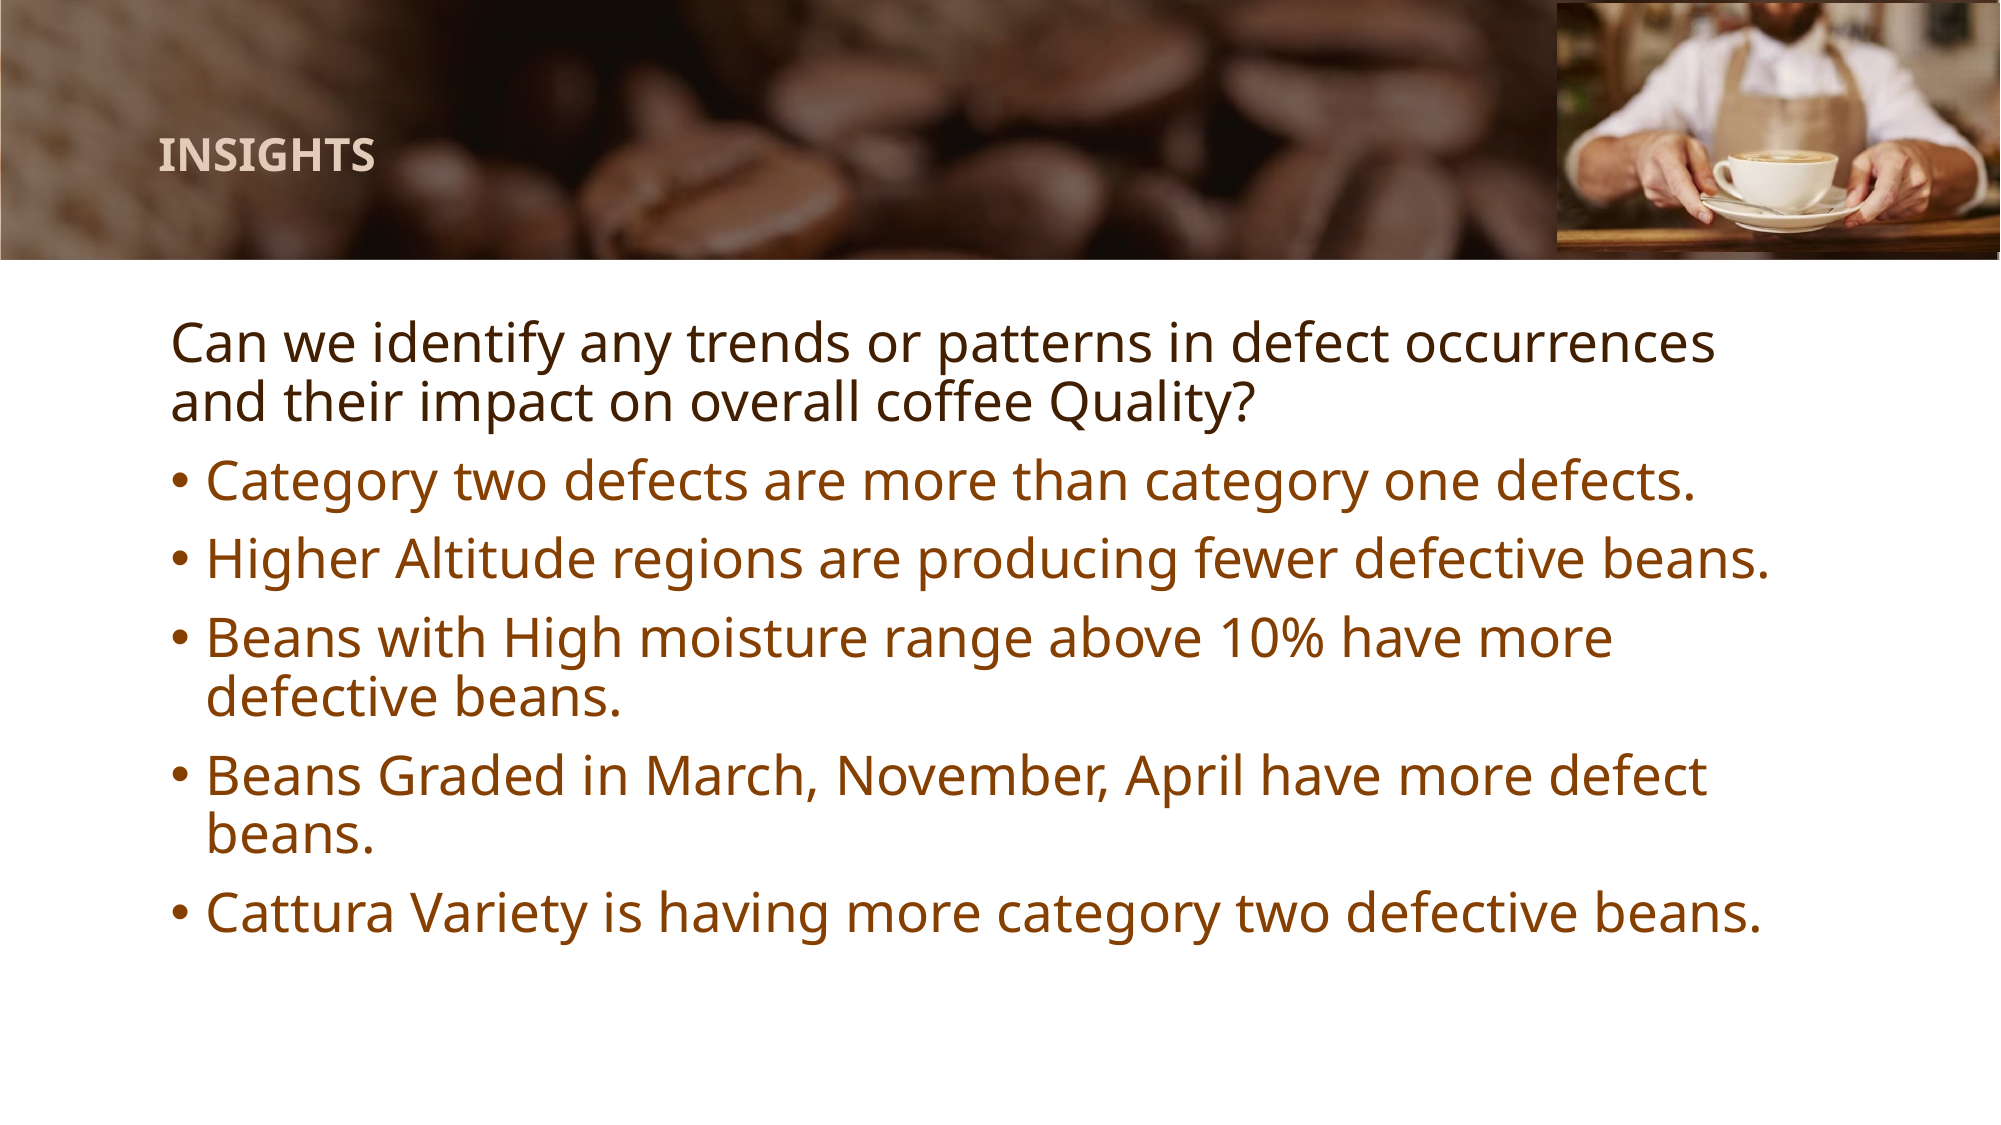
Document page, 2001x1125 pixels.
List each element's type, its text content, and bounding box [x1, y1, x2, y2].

list Can we identify any trends or patterns in defect occurrences and their impact on overall coffee Quality? Category two defects are more than category one defects. Higher Altitude regions are producing fewer defective beans. Beans with High moisture range above 10% have more defective beans. Beans Graded in March, November, April have more defect beans. Cattura Variety is having more category two defective beans. [155, 308, 1821, 1035]
picture [0, 0, 2000, 260]
